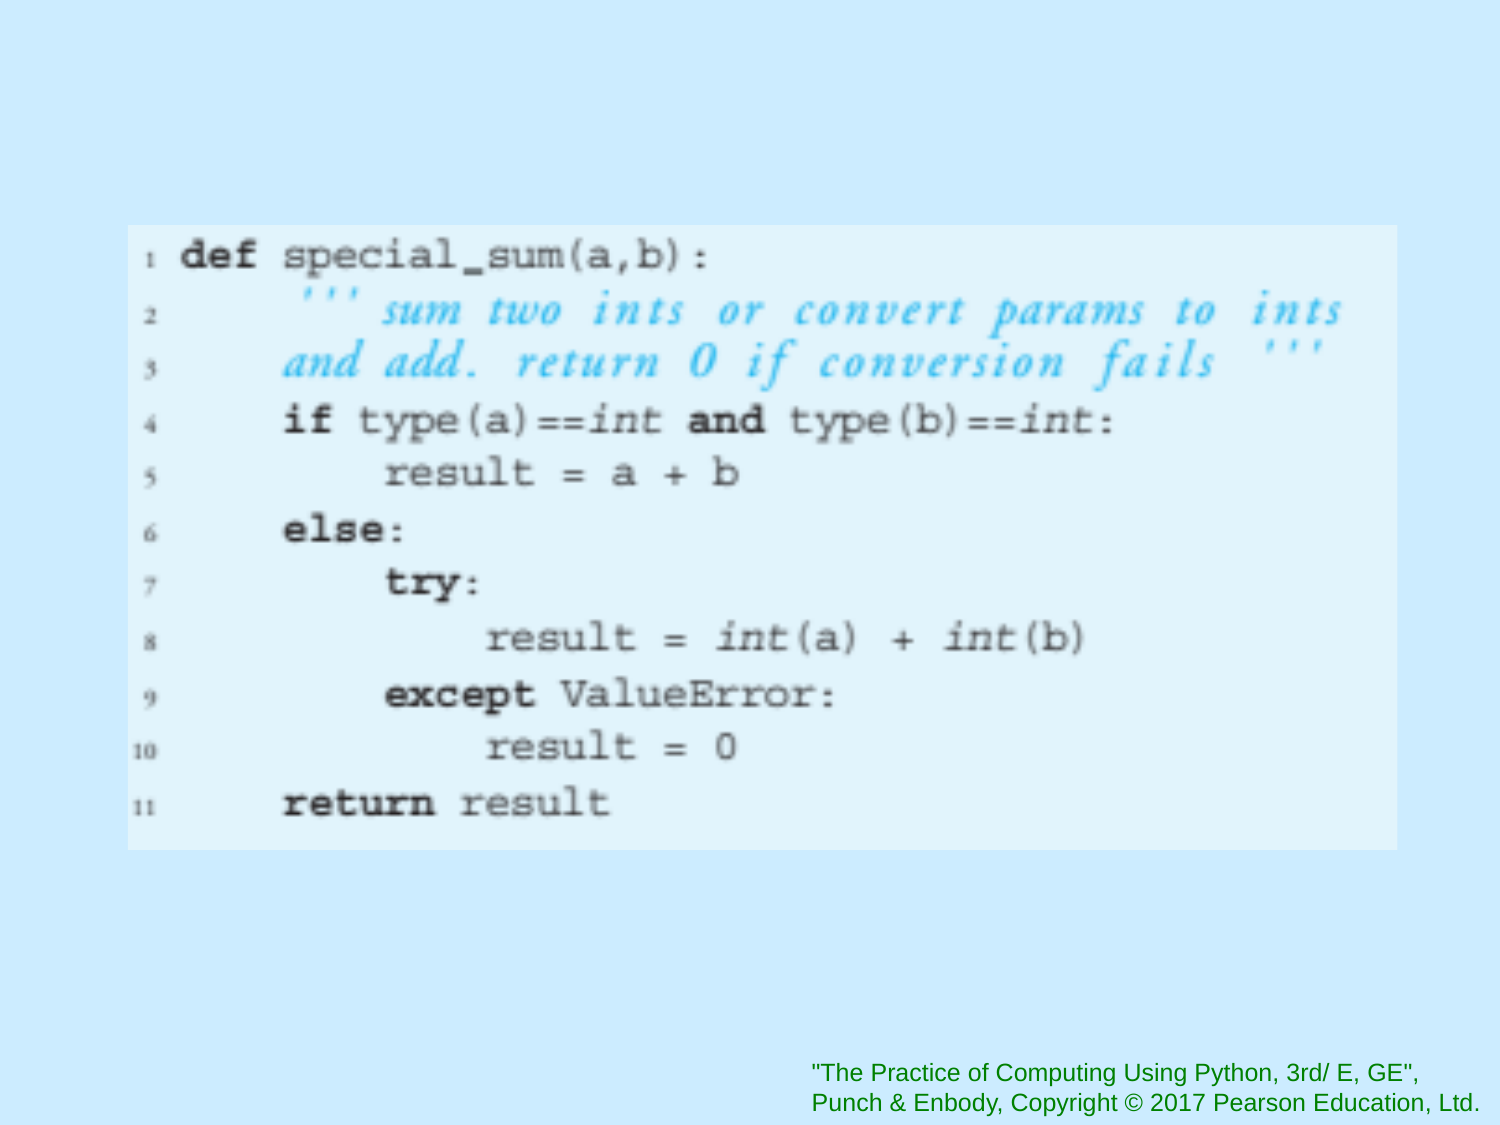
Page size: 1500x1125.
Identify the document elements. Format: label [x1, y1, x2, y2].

list [127, 224, 1398, 851]
